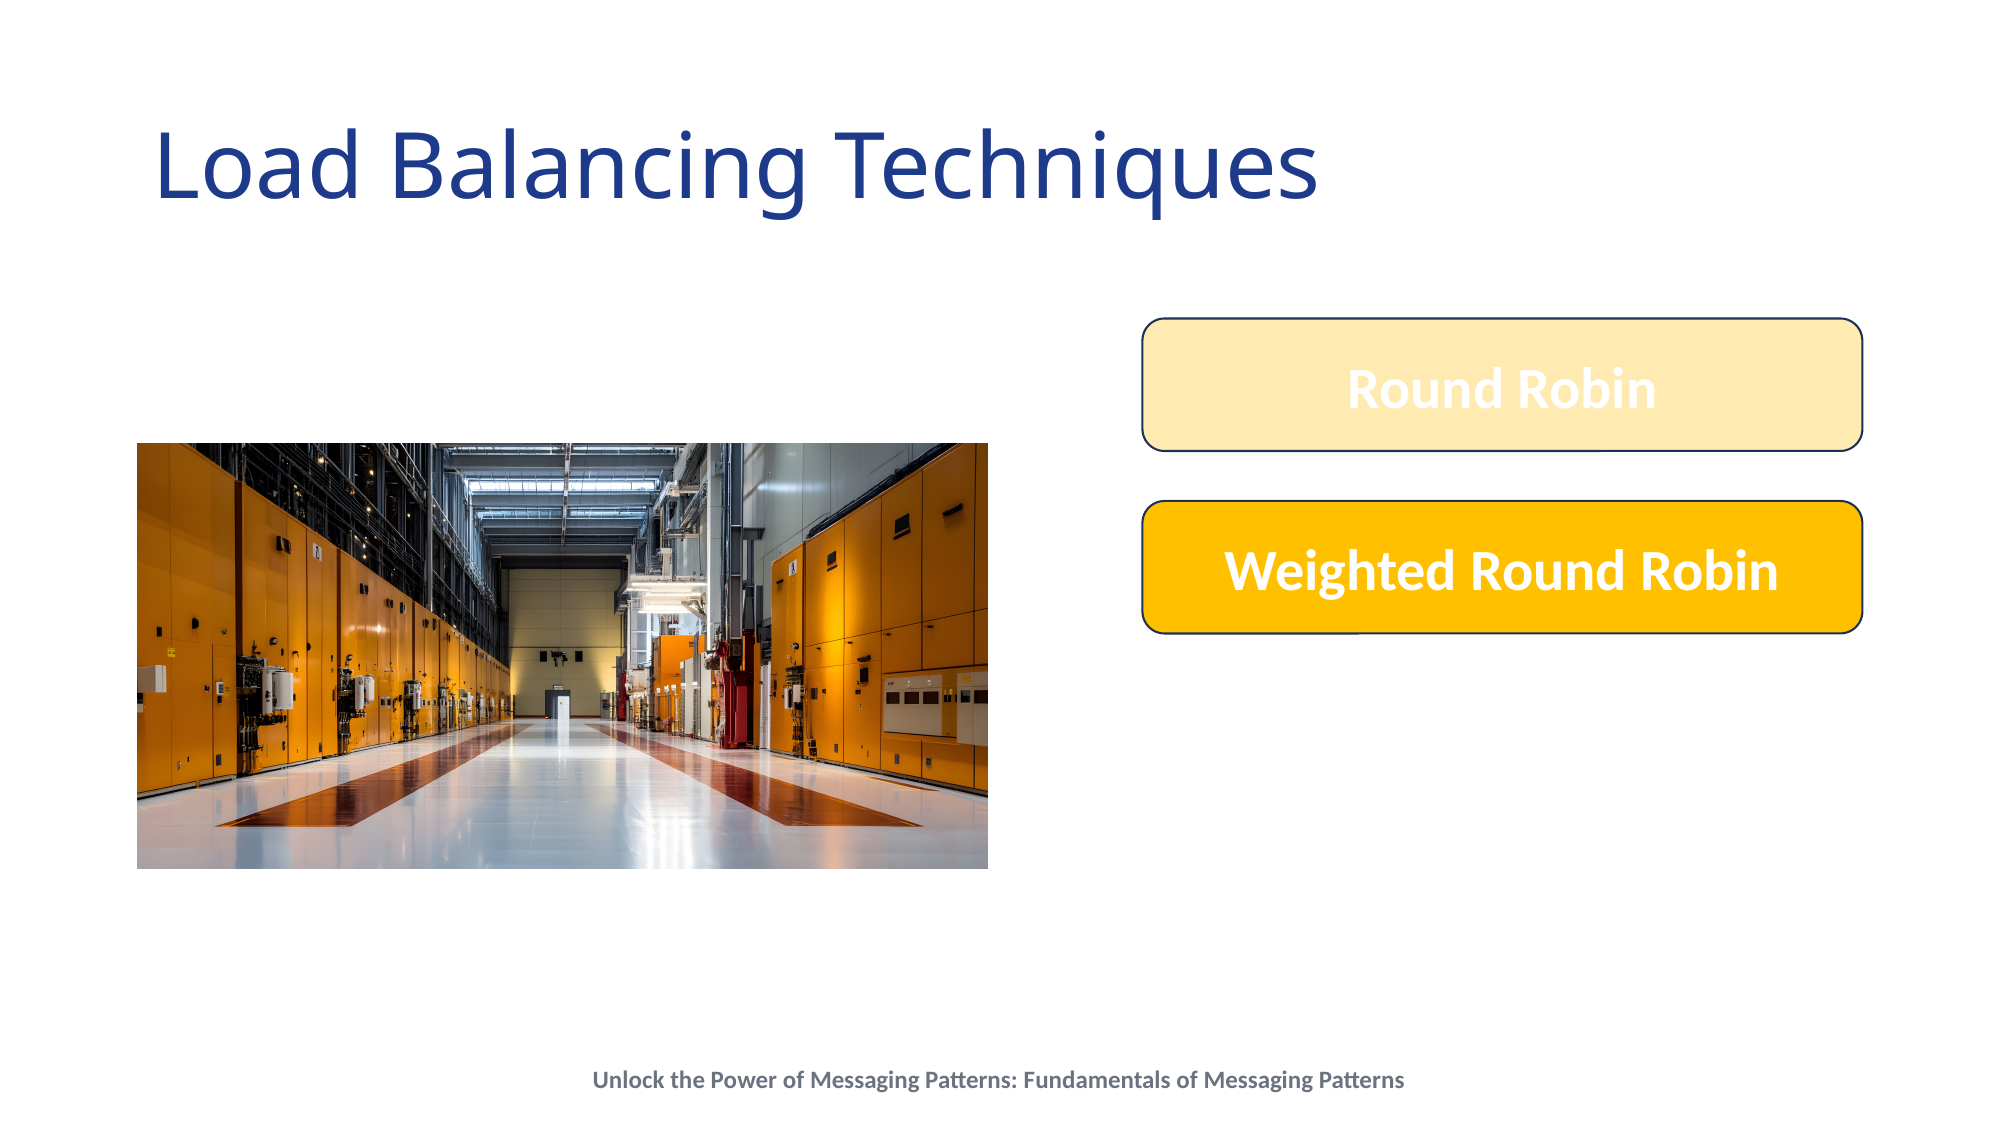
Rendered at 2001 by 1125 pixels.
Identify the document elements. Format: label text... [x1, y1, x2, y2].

text_box Weighted Round Robin [1141, 499, 1864, 635]
title Load Balancing Techniques [137, 59, 1863, 278]
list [137, 443, 988, 869]
text_box Round Robin [1141, 317, 1864, 453]
